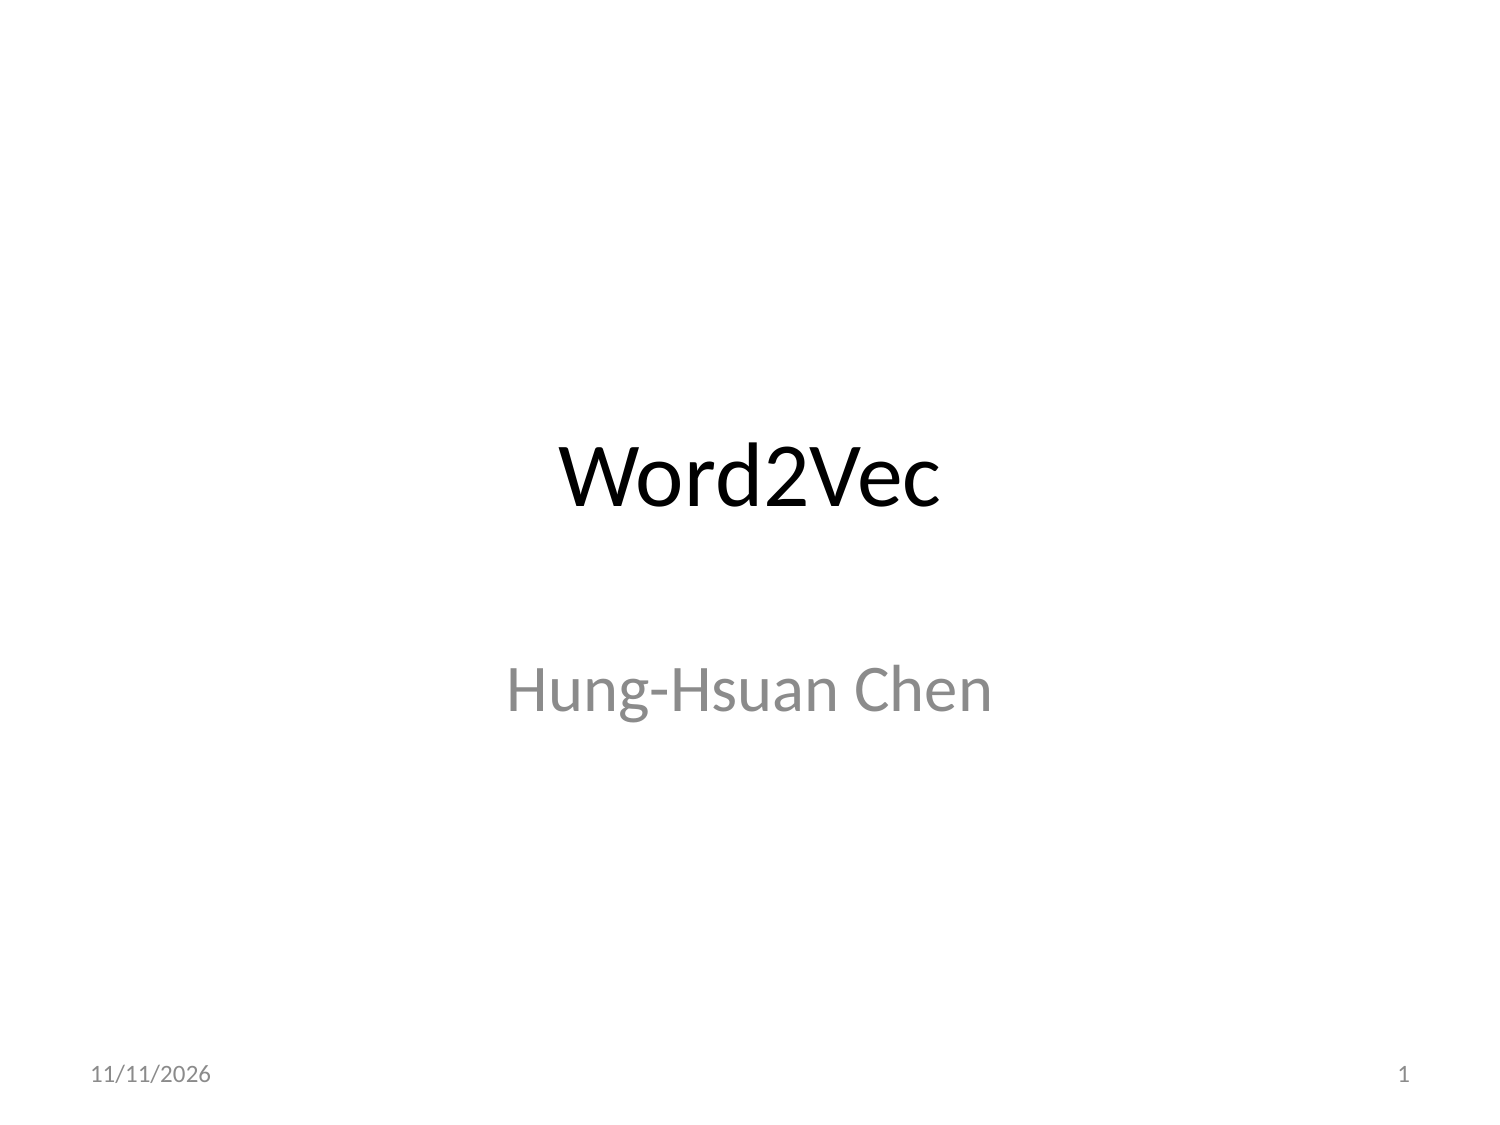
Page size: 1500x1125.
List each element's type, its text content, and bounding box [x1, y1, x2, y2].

title Word2Vec [112, 349, 1388, 591]
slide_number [75, 1042, 425, 1103]
slide_number 1 [1074, 1042, 1425, 1103]
subtitle Hung-Hsuan Chen [225, 637, 1275, 925]
